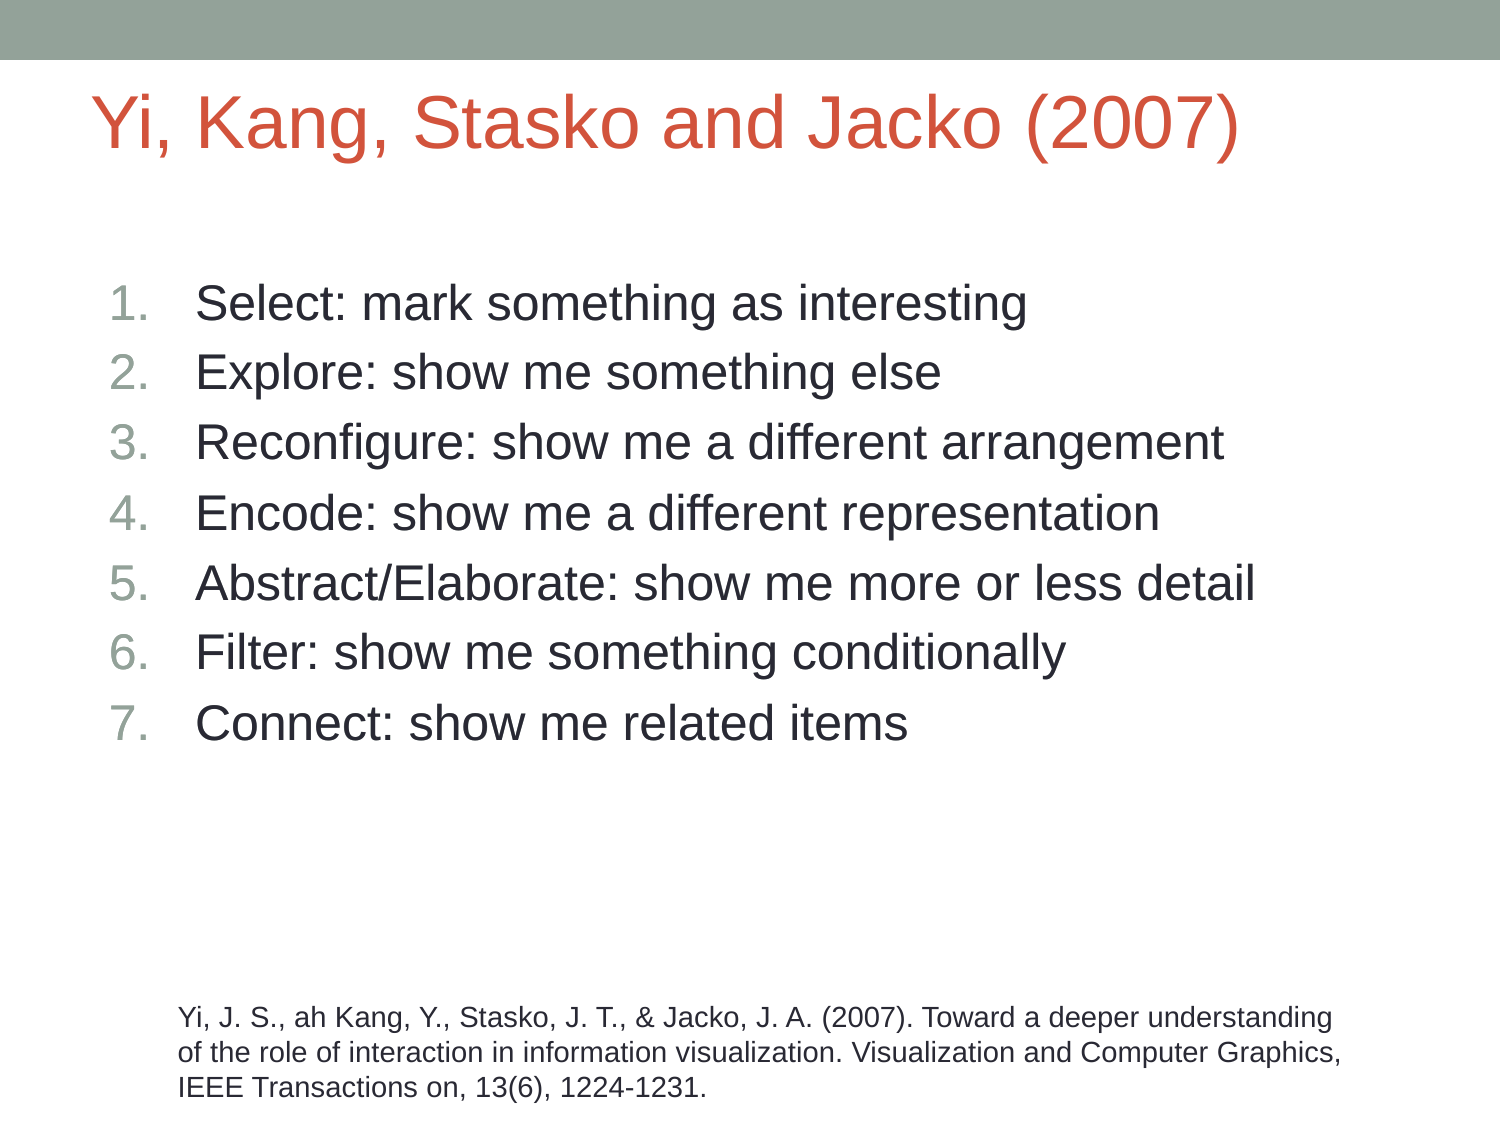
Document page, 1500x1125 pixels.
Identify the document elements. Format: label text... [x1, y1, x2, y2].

title Yi, Kang, Stasko and Jacko (2007) [75, 37, 1425, 200]
text_box Select: mark something as interesting Explore: show me something else Reconfigure: show me a different arrangement Encode: show me a different representation Abstract/Elaborate: show me more or less detail Filter: show me something conditionally Connect: show me related items [74, 262, 1425, 1063]
text_box Yi, J. S., ah Kang, Y., Stasko, J. T., & Jacko, J. A. (2007). Toward a deeper understanding of the role of interaction in information visualization. Visualization and Computer Graphics, IEEE Transactions on, 13(6), 1224-1231. [162, 1063, 1367, 1113]
